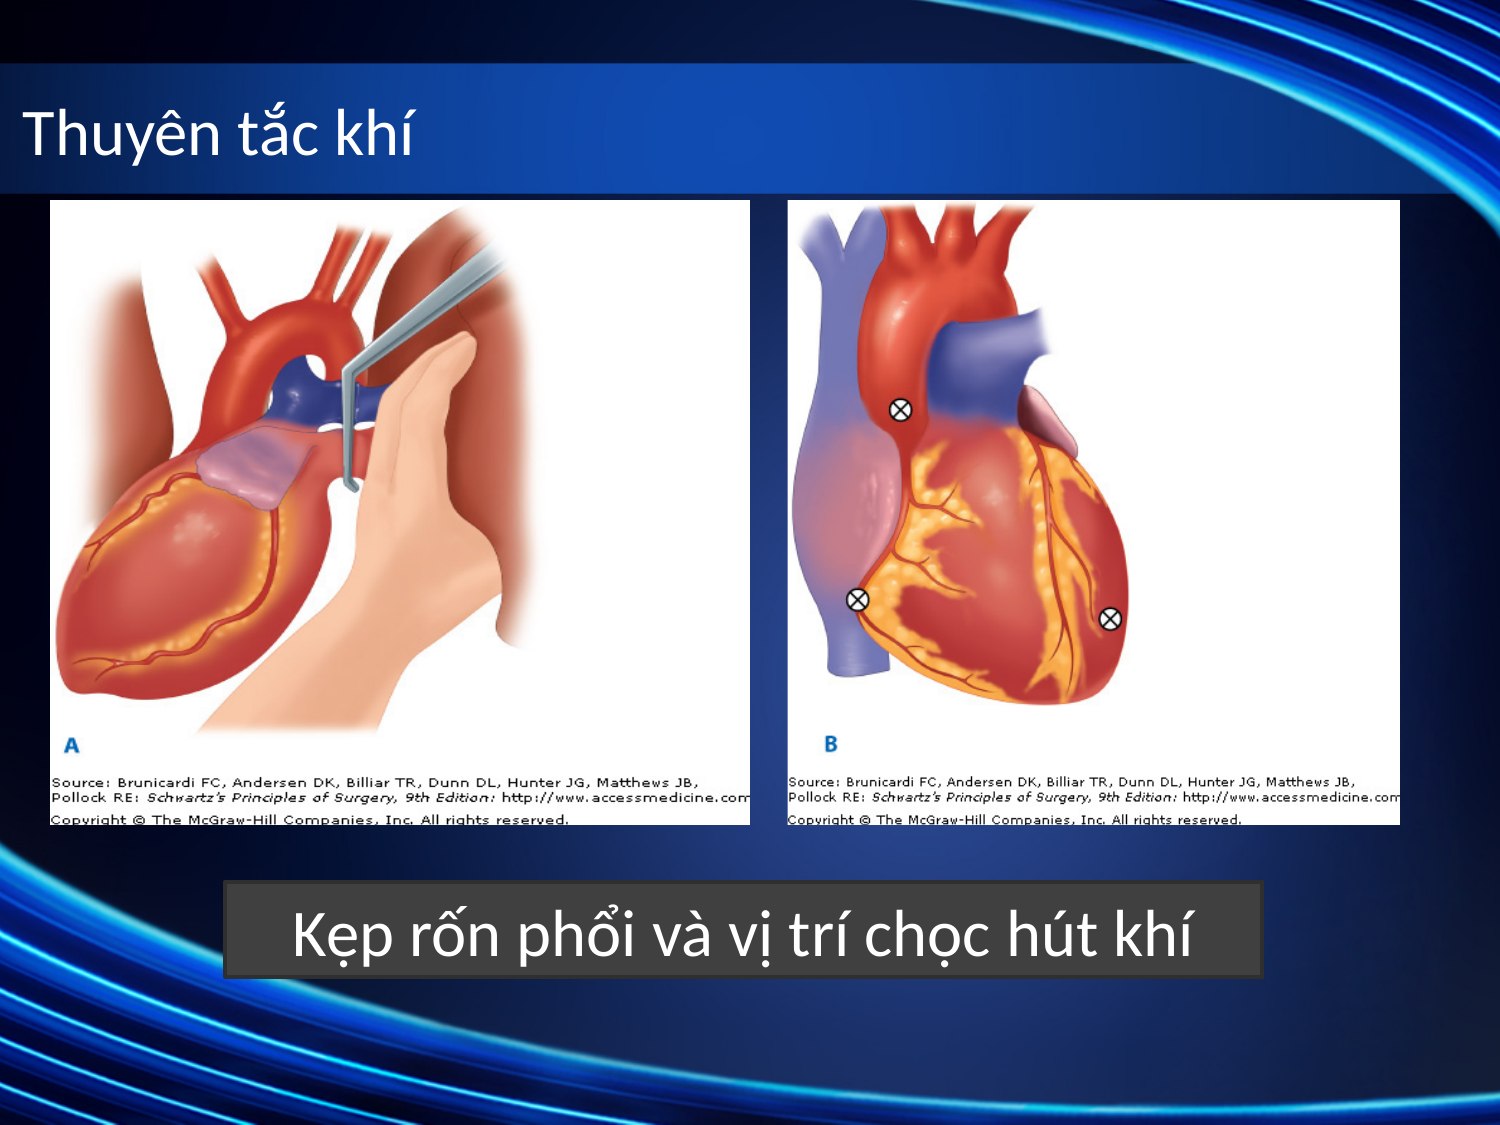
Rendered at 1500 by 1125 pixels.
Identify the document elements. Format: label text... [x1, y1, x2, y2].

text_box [49, 199, 1401, 826]
title Thuyên tắc khí [7, 87, 1371, 171]
text_box Kẹp rốn phổi và vị trí chọc hút khí [223, 880, 1264, 979]
picture [0, 0, 1500, 1125]
